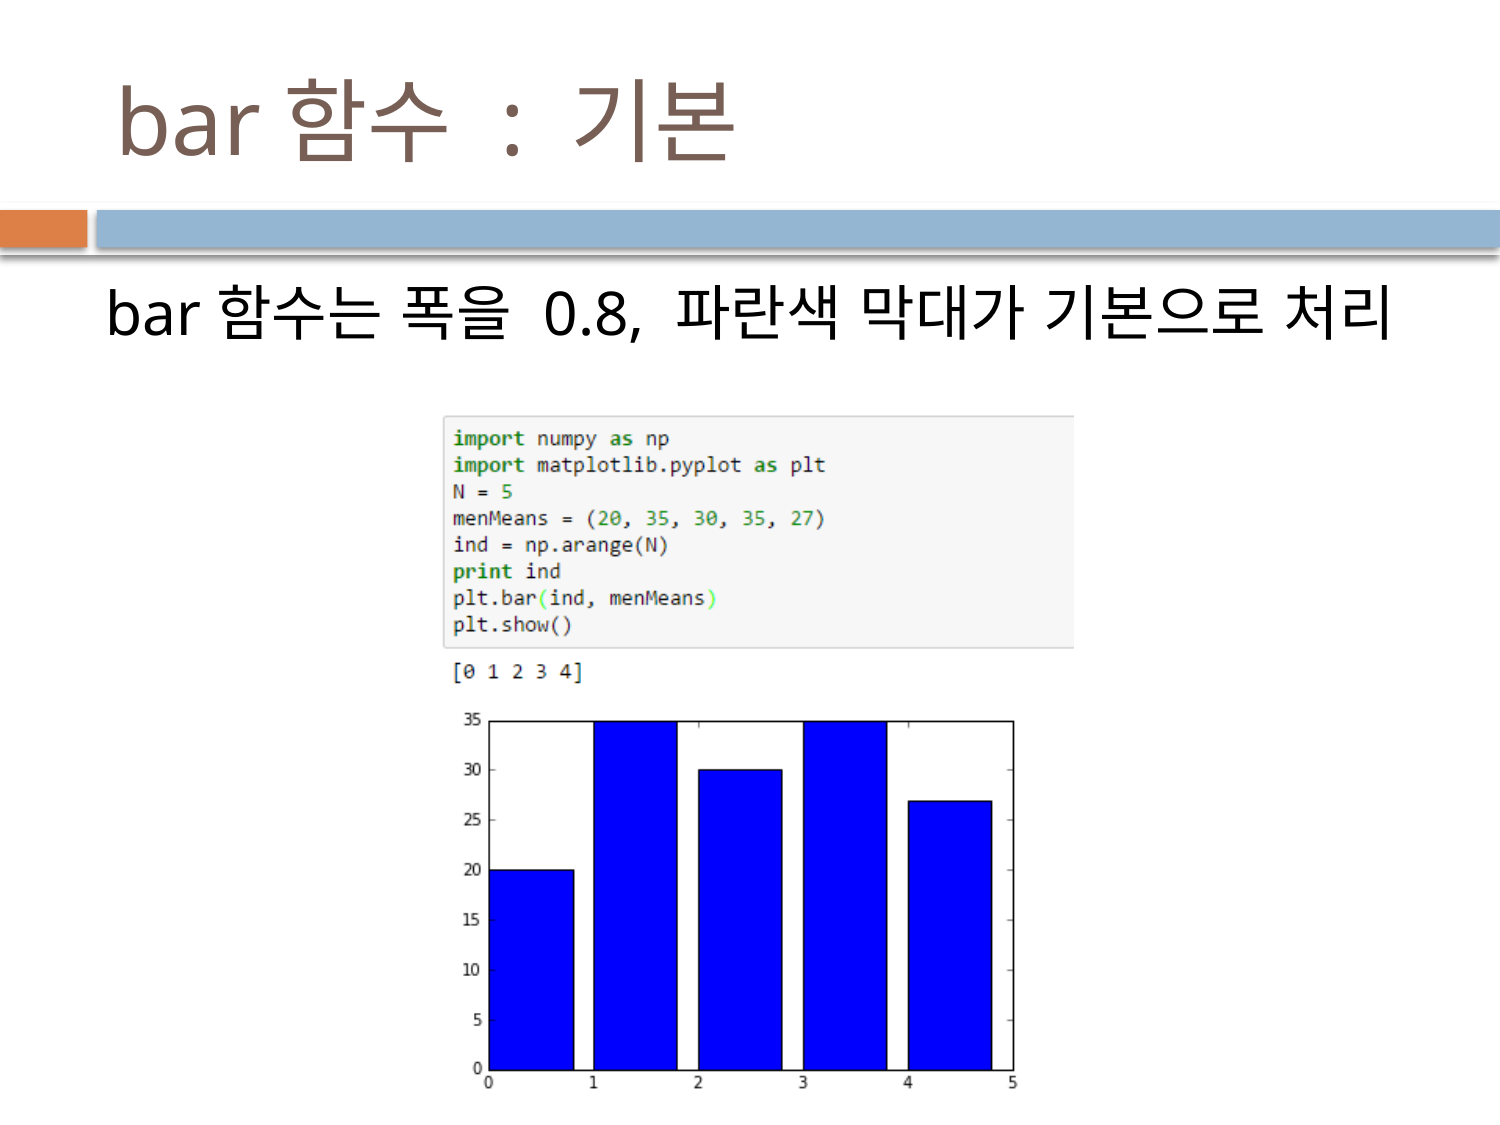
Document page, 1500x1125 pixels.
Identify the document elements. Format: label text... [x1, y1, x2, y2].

title bar함수 : 기본 [100, 37, 1438, 200]
picture [436, 408, 1074, 1110]
list bar함수는 폭을 0.8, 파란색 막대가 기본으로 처리 [75, 267, 1425, 539]
